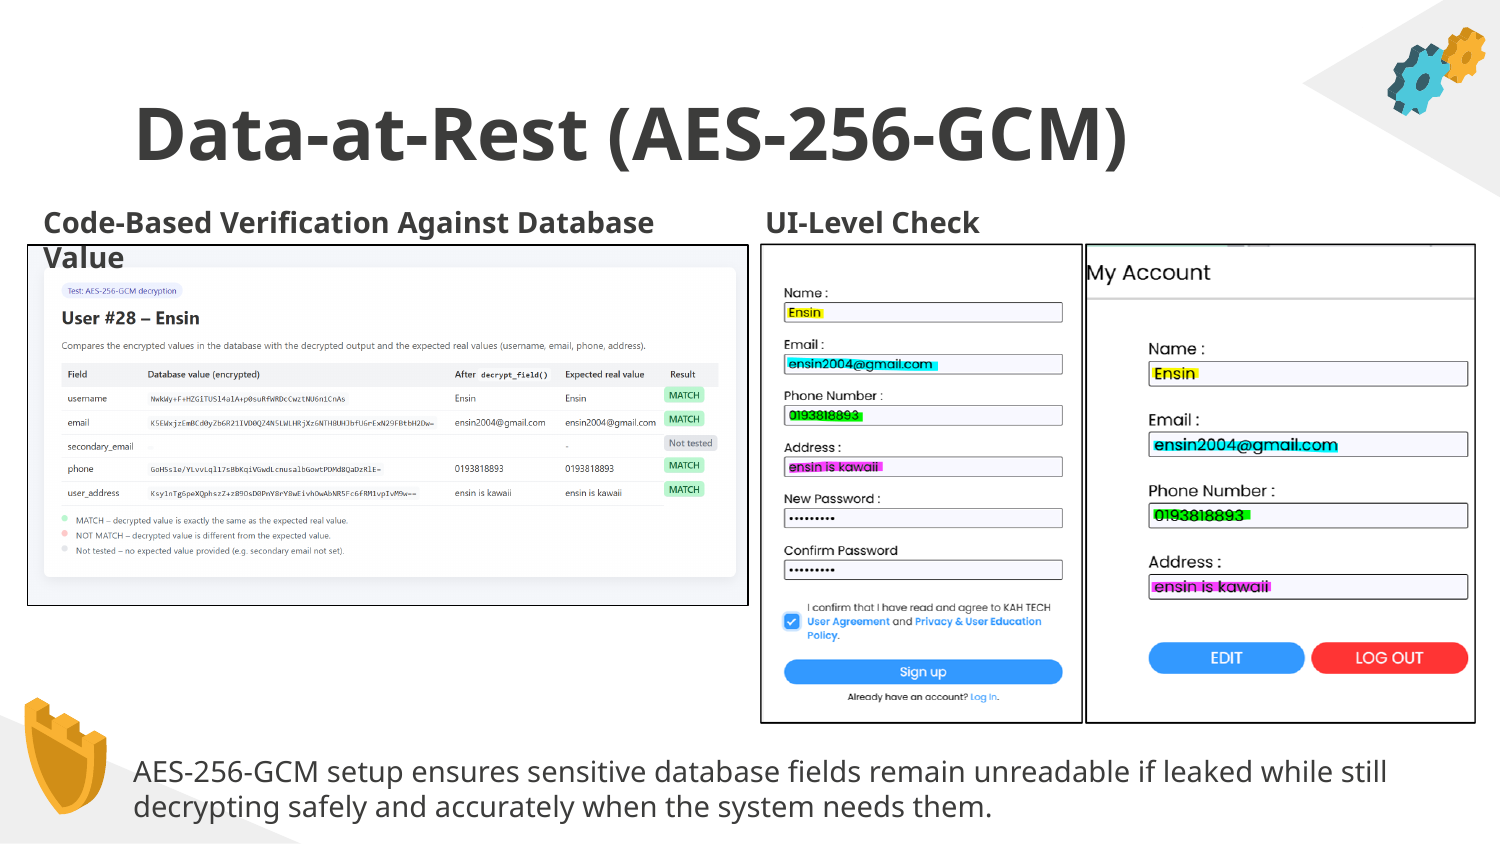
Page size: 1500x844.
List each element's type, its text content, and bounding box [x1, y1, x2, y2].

text_box UI-Level Check [749, 188, 1470, 249]
text_box AES-256-GCM setup ensures sensitive database fields remain unreadable if leaked while still decrypting safely and accurately when the system needs them. [118, 738, 1486, 840]
title Data-at-Rest (AES-256-GCM) [118, 72, 1382, 167]
picture [27, 245, 748, 605]
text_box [1387, 27, 1486, 117]
subtitle Code-Based Verification Against Database Value [28, 188, 748, 245]
picture [758, 240, 1478, 725]
